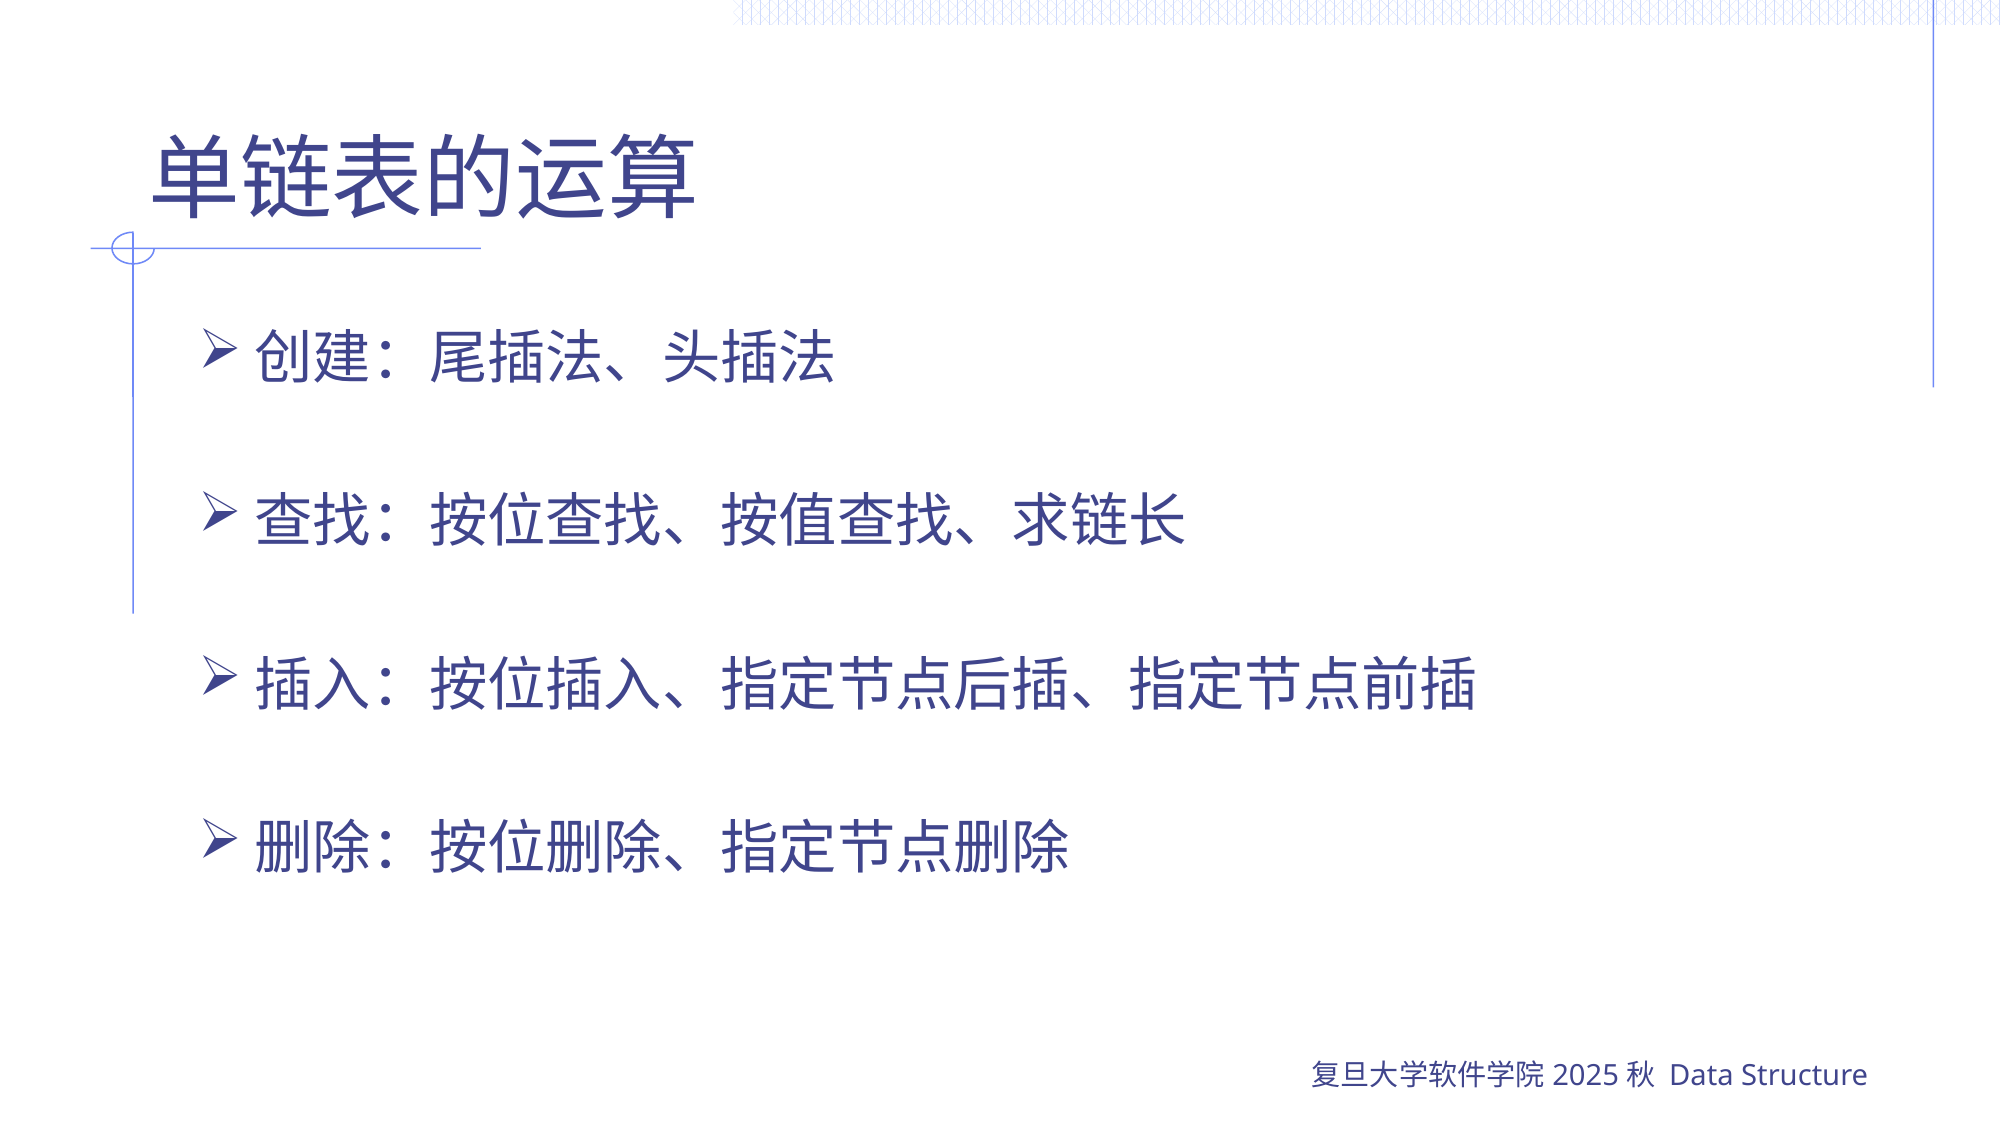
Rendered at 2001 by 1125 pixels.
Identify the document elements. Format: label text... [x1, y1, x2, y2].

list 创建：尾插法、头插法 查找：按位查找、按值查找、求链长 插入：按位插入、指定节点后插、指定节点前插 删除：按位删除、指定节点删除 [183, 312, 1884, 988]
title 单链表的运算 [133, 50, 1834, 238]
